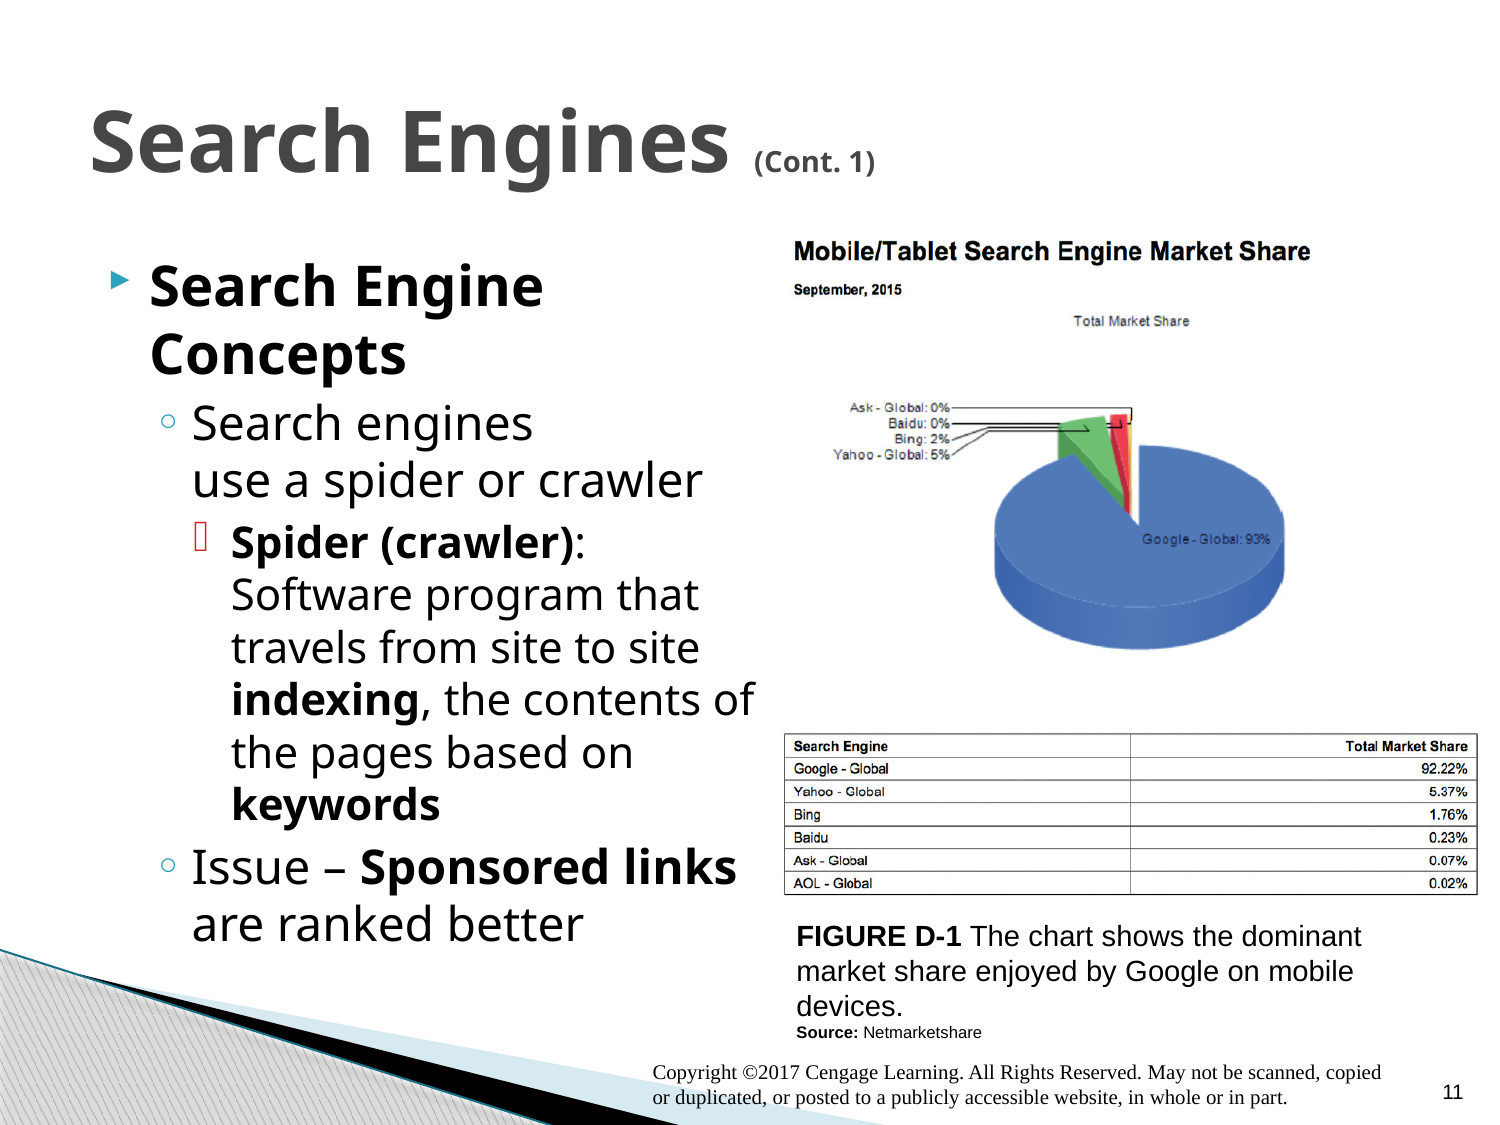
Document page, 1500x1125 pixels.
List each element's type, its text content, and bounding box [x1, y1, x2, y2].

list Search Engine Concepts Search engines use a spider or crawler Spider (crawler): Software program that travels from site to site indexing, the contents of the pages based on keywords Issue – Sponsored links are ranked better [75, 243, 782, 986]
title Search Engines (Cont. 1) [75, 45, 1425, 233]
text_box FIGURE D-1 The chart shows the dominant market share enjoyed by Google on mobile devices. Source: Netmarketshare [781, 909, 1472, 1050]
picture [781, 232, 1480, 898]
slide_number 11 [1418, 1051, 1479, 1112]
